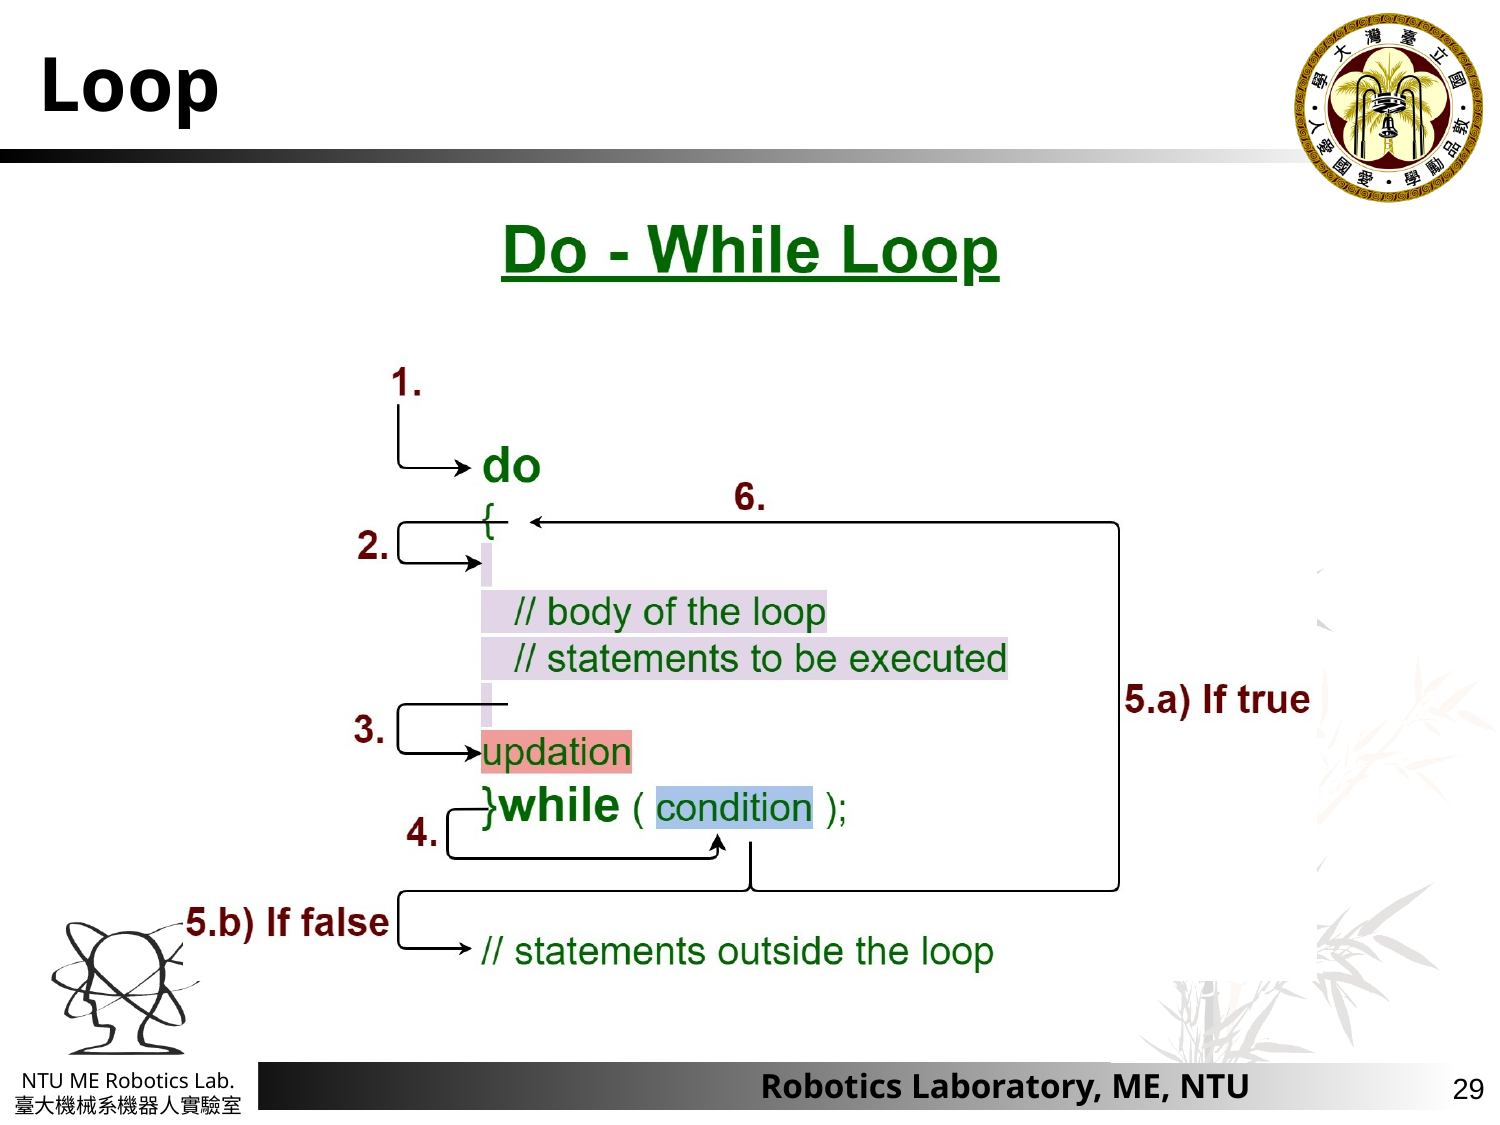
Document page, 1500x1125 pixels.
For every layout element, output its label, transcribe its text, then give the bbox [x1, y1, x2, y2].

title Loop [22, 12, 1206, 151]
picture [51, 212, 1318, 1060]
picture [1293, 13, 1483, 203]
slide_number 29 [1149, 1062, 1500, 1125]
